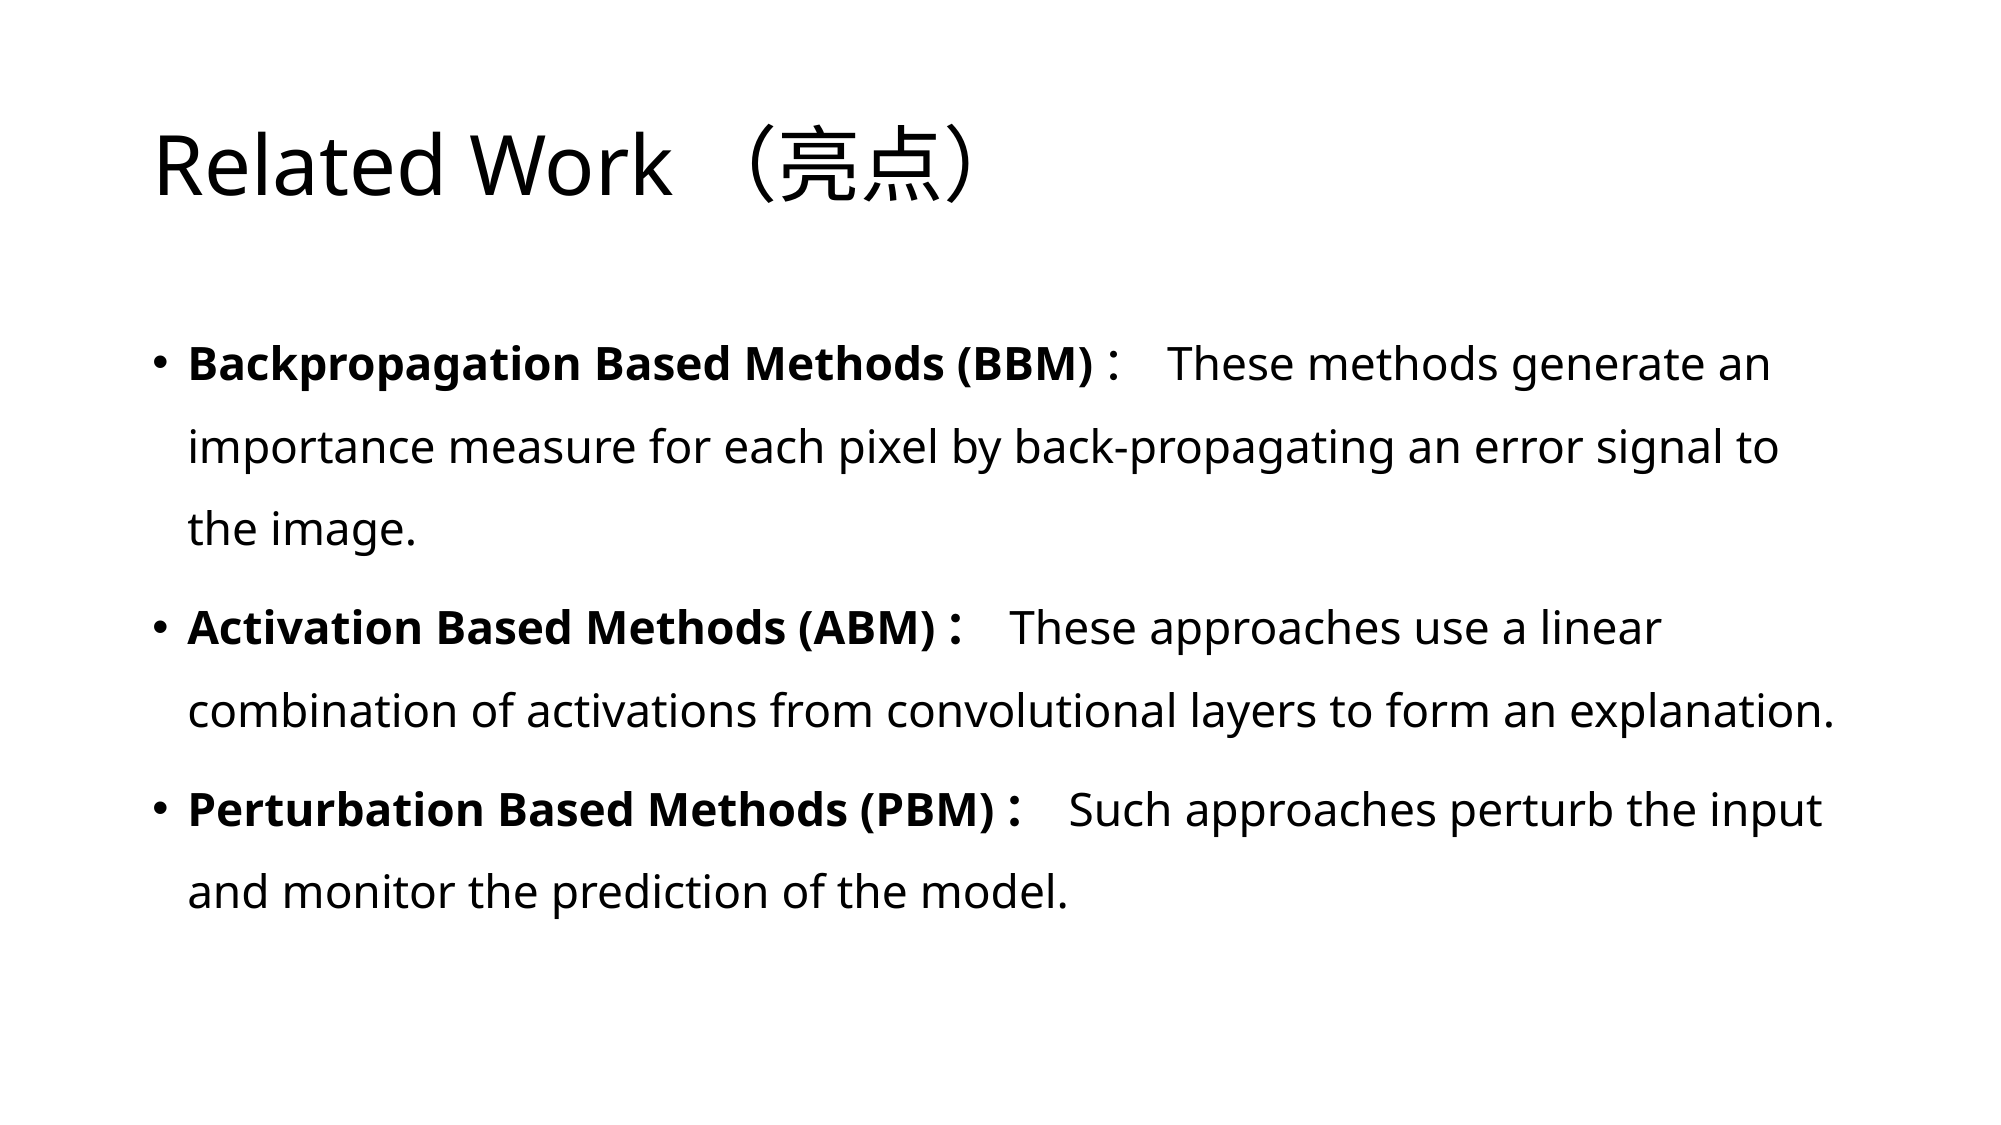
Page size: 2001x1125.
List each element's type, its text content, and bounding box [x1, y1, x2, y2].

title Related Work（亮点） [137, 59, 1863, 278]
list Backpropagation Based Methods (BBM)： These methods generate an importance measure for each pixel by back-propagating an error signal to the image. Activation Based Methods (ABM)： These approaches use a linear combination of activations from convolutional layers to form an explanation. Perturbation Based Methods (PBM)： Such approaches perturb the input and monitor the prediction of the model. [137, 299, 1863, 1014]
